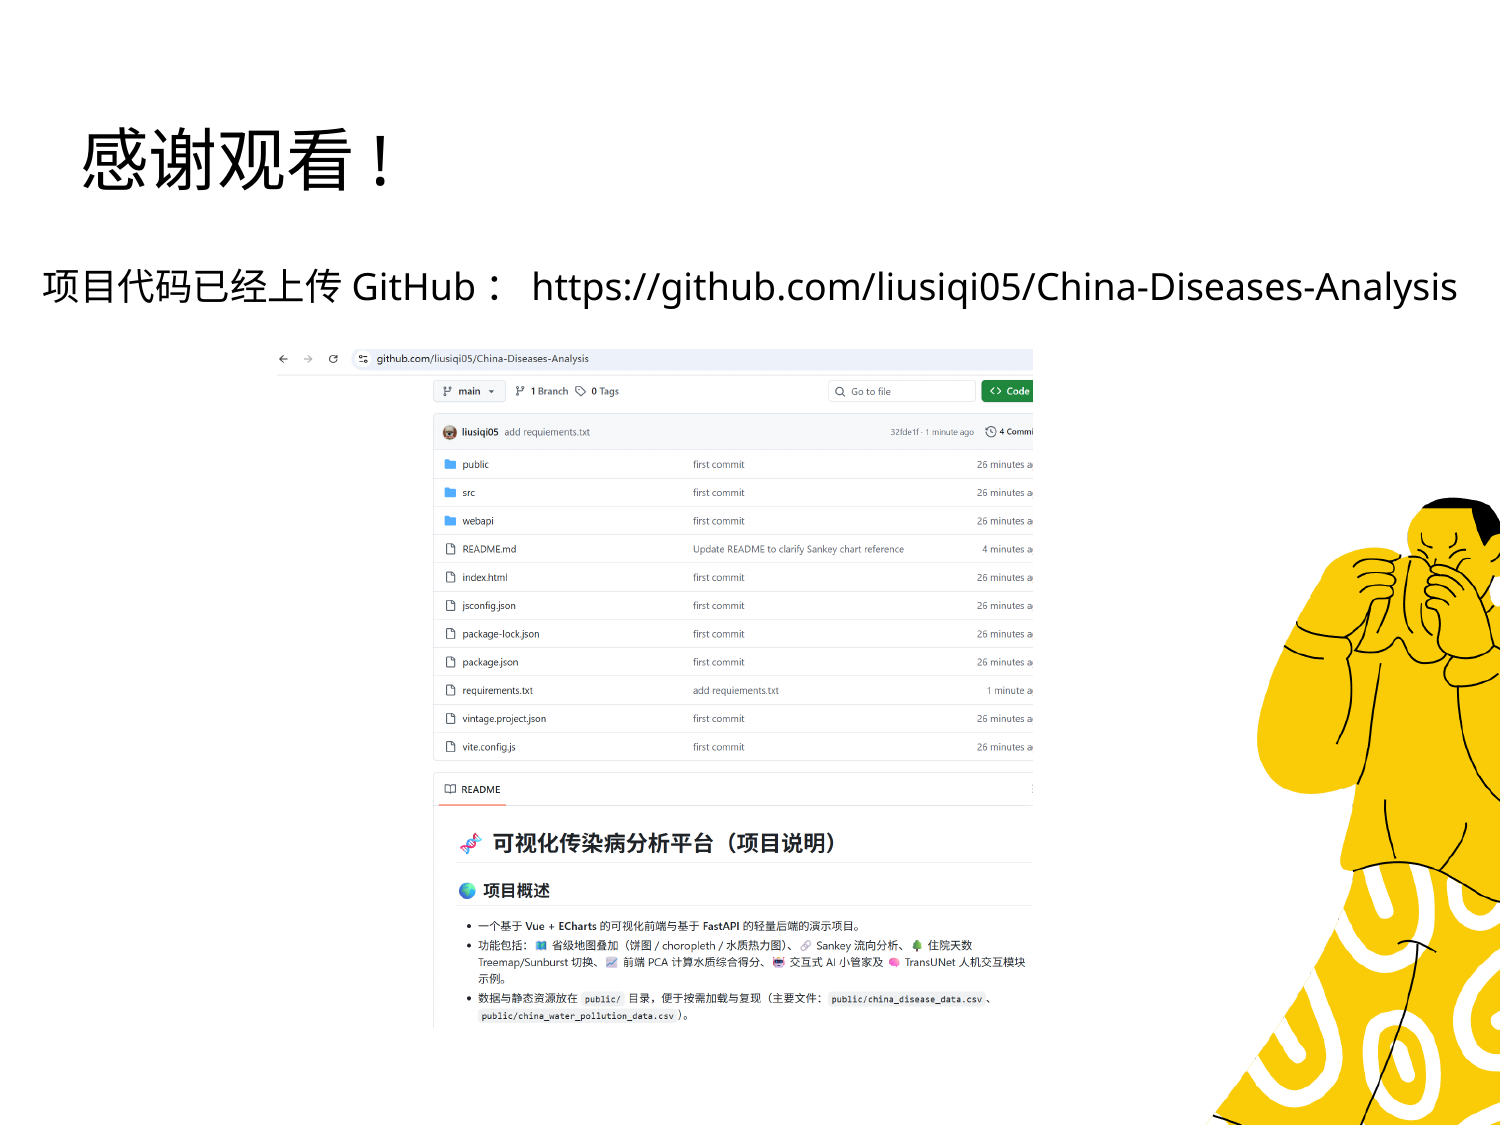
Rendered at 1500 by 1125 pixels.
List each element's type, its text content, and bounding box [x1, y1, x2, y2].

text_box 项目代码已经上传GitHub：https://github.com/liusiqi05/China-Diseases-Analysis [27, 255, 1475, 315]
text_box [1104, 491, 1500, 1125]
picture [277, 349, 1033, 1028]
title 感谢观看! [64, 54, 384, 255]
